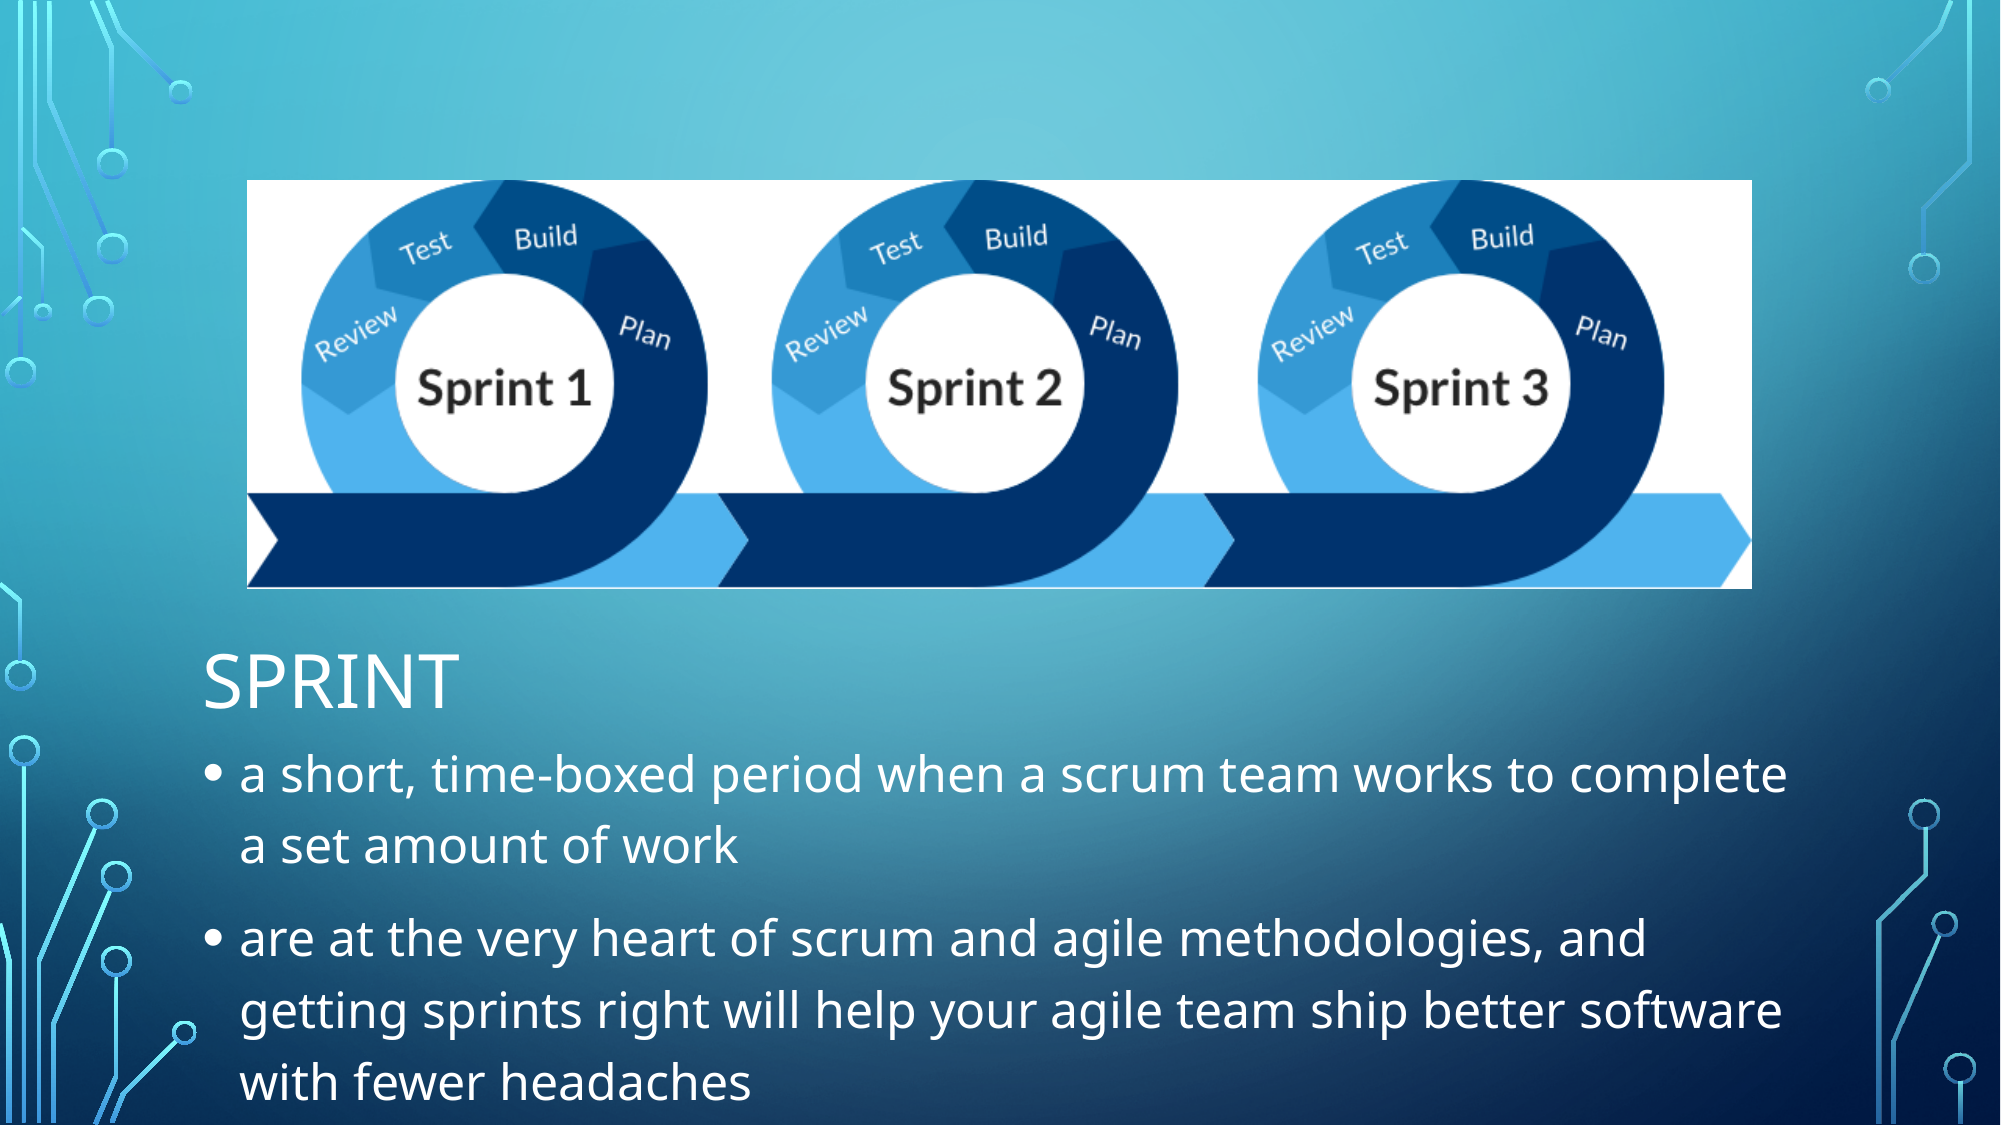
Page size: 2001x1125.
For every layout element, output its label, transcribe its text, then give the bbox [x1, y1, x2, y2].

list a short, time-boxed period when a scrum team works to complete a set amount of work are at the very heart of scrum and agile methodologies, and getting sprints right will help your agile team ship better software with fewer headaches [187, 722, 1813, 1079]
title SPRINT [187, 588, 1813, 722]
picture [247, 180, 1753, 589]
